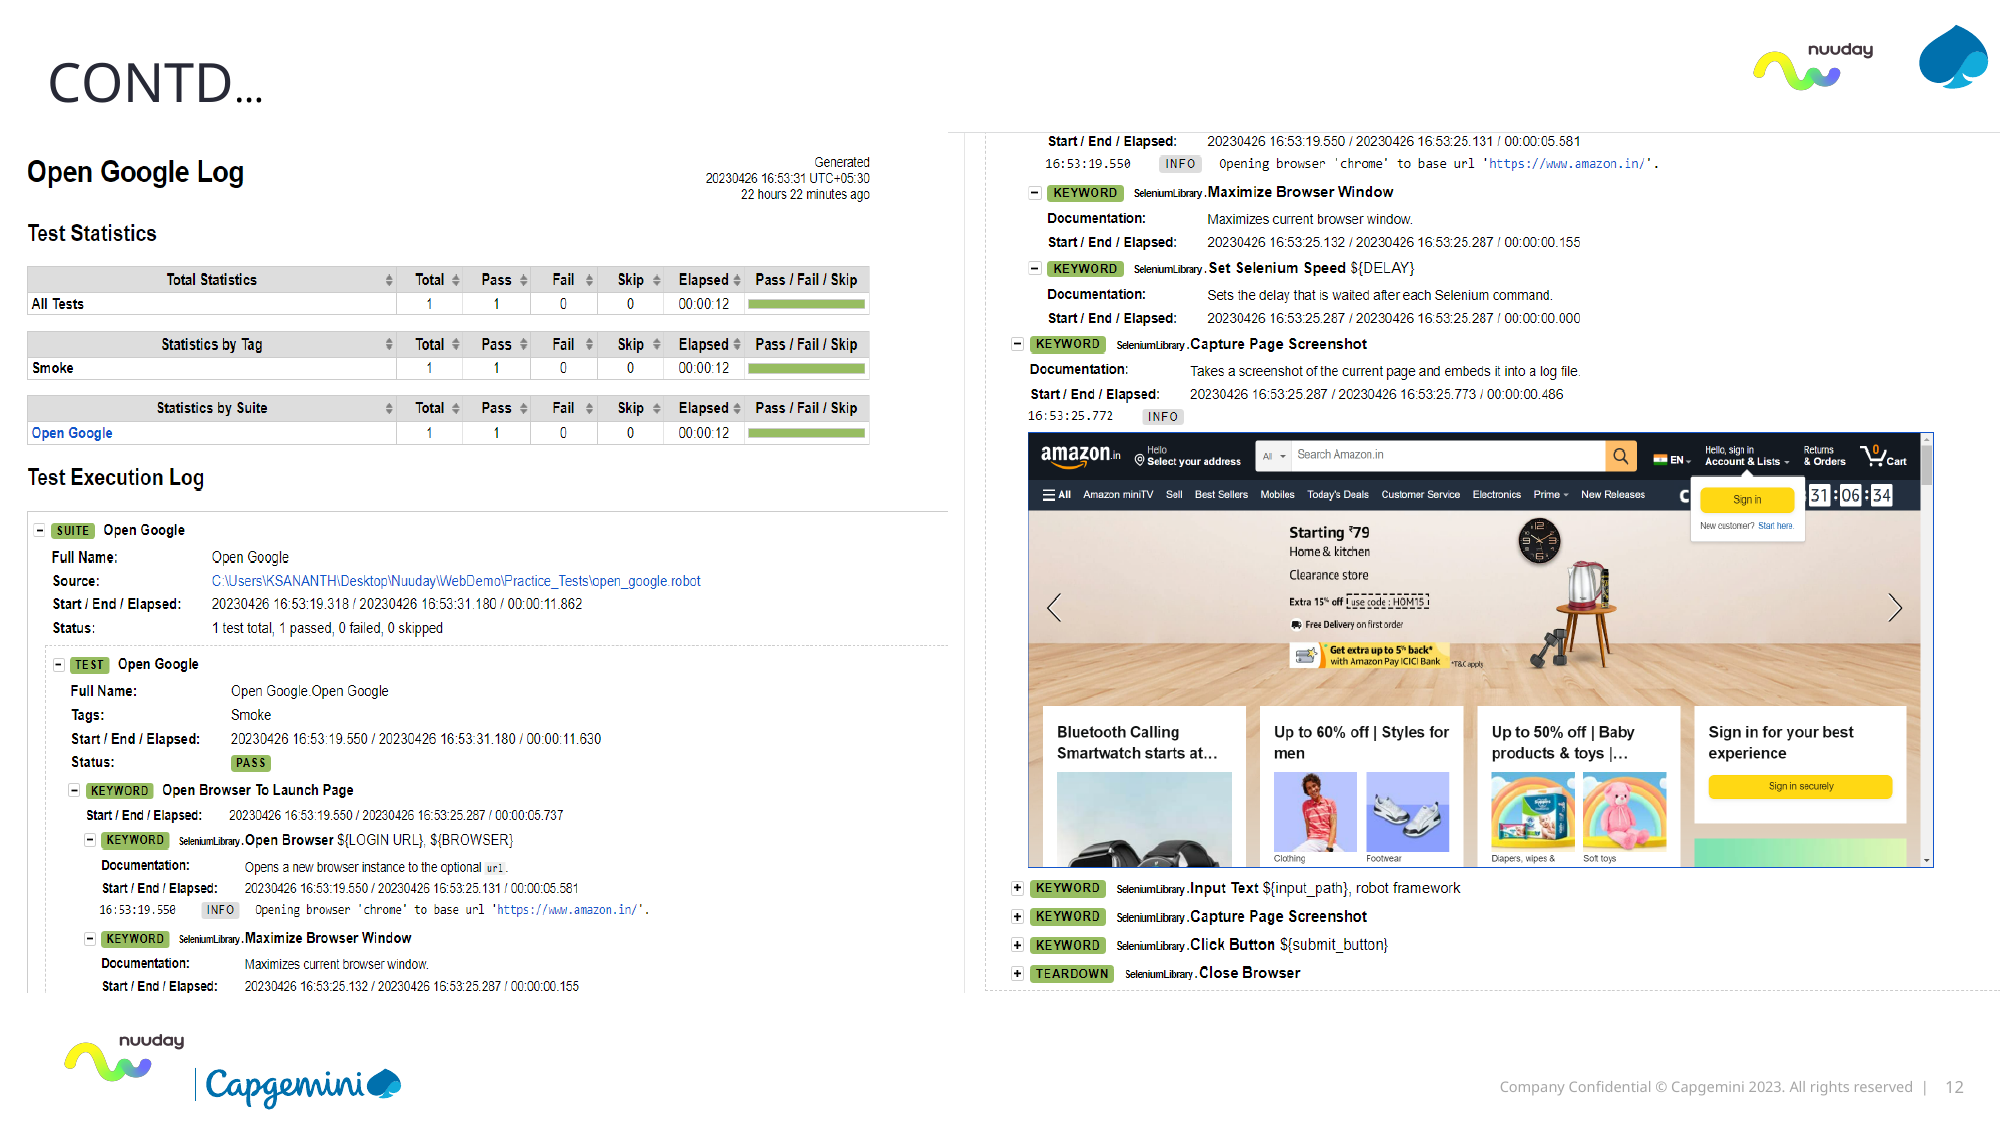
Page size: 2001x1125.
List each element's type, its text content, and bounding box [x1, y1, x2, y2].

text_box Contd… [33, 40, 405, 121]
picture [1705, 30, 1889, 123]
picture [12, 132, 2000, 993]
picture [16, 1021, 200, 1114]
